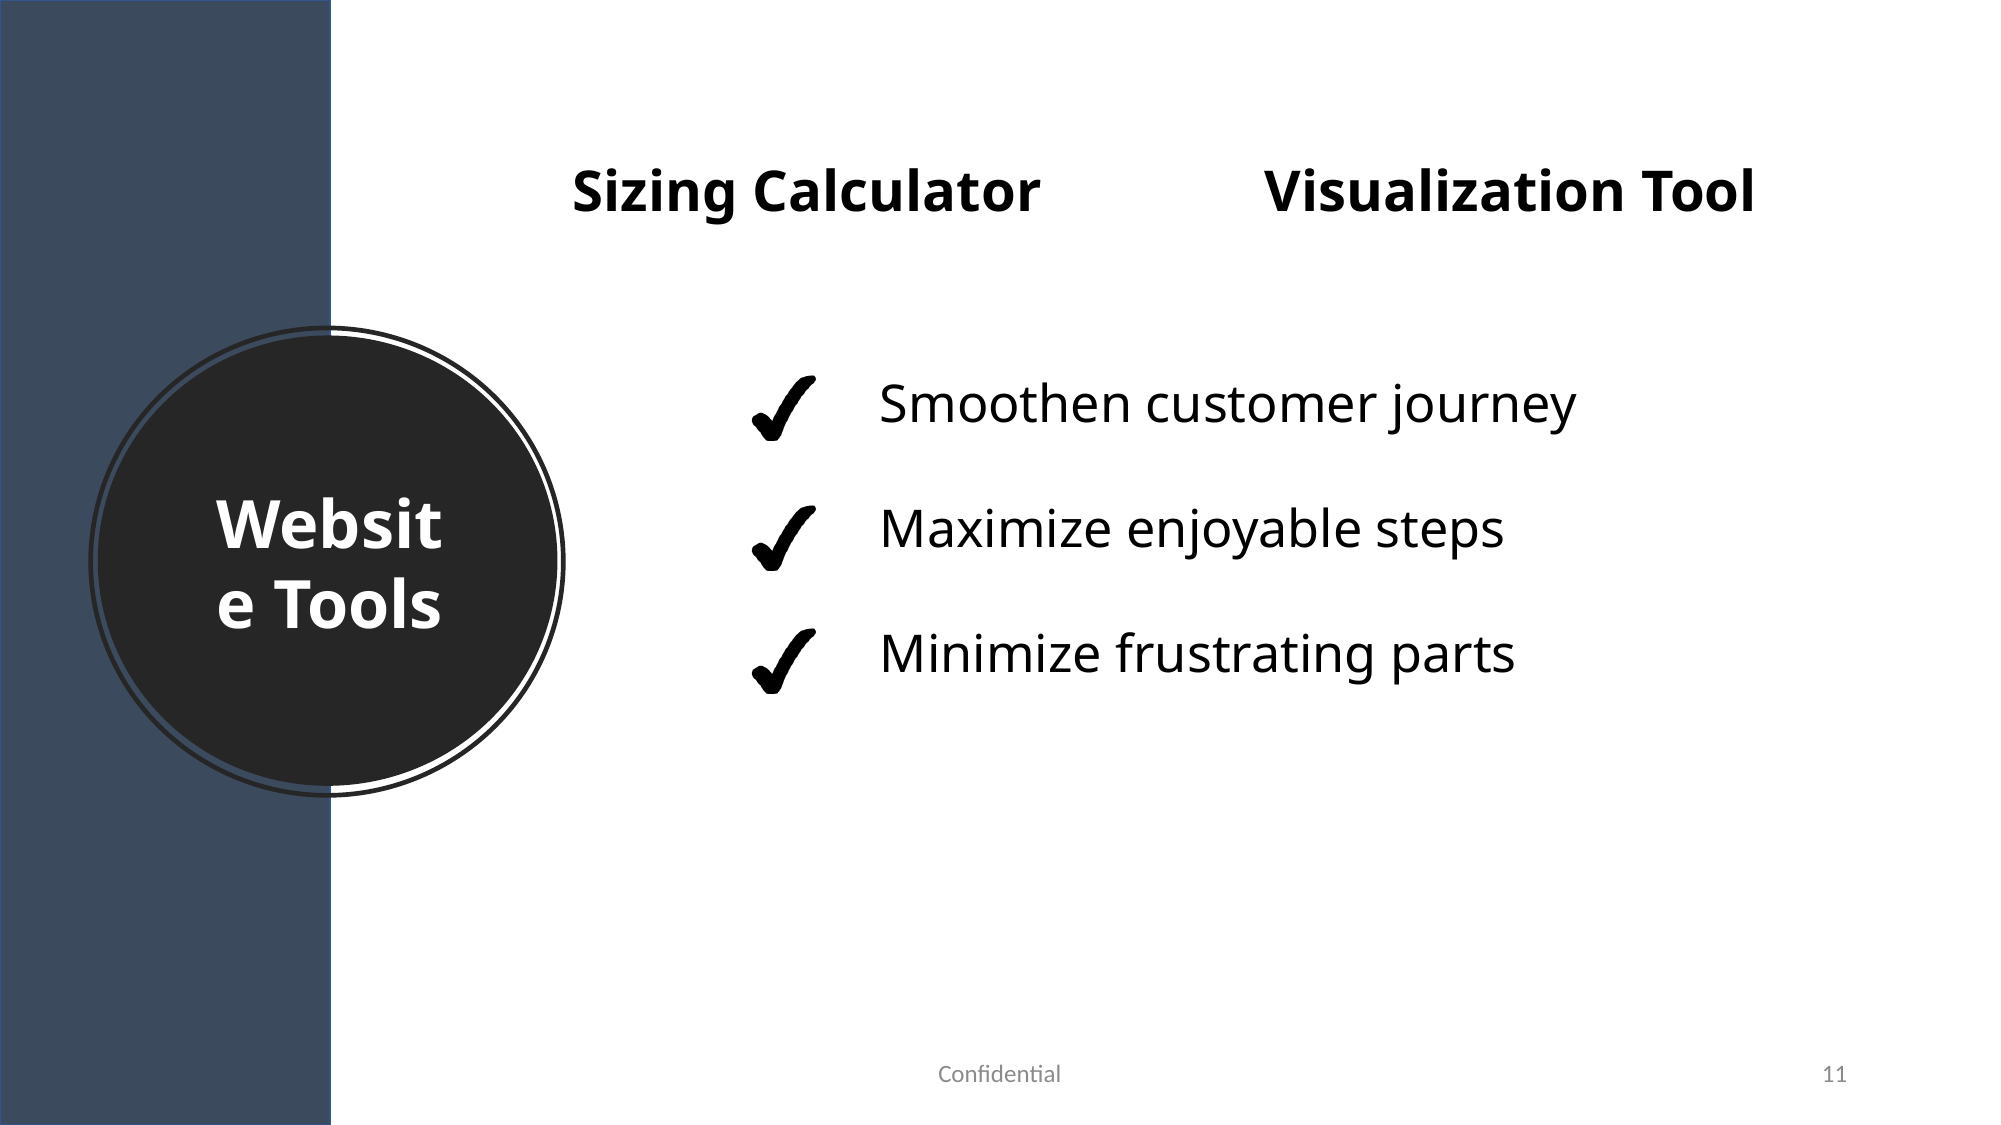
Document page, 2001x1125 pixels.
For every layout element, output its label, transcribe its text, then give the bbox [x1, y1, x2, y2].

text_box [0, 0, 331, 1125]
text_box Website Tools [200, 474, 460, 649]
slide_number 11 [1412, 1042, 1863, 1103]
text_box Visualization Tool [1250, 147, 1773, 230]
footer Confidential [662, 1042, 1338, 1103]
text_box [89, 326, 565, 797]
text_box Smoothen customer journey Maximize enjoyable steps Minimize frustrating parts [865, 362, 1719, 815]
text_box Sizing Calculator [557, 147, 1057, 230]
picture [701, 325, 866, 744]
